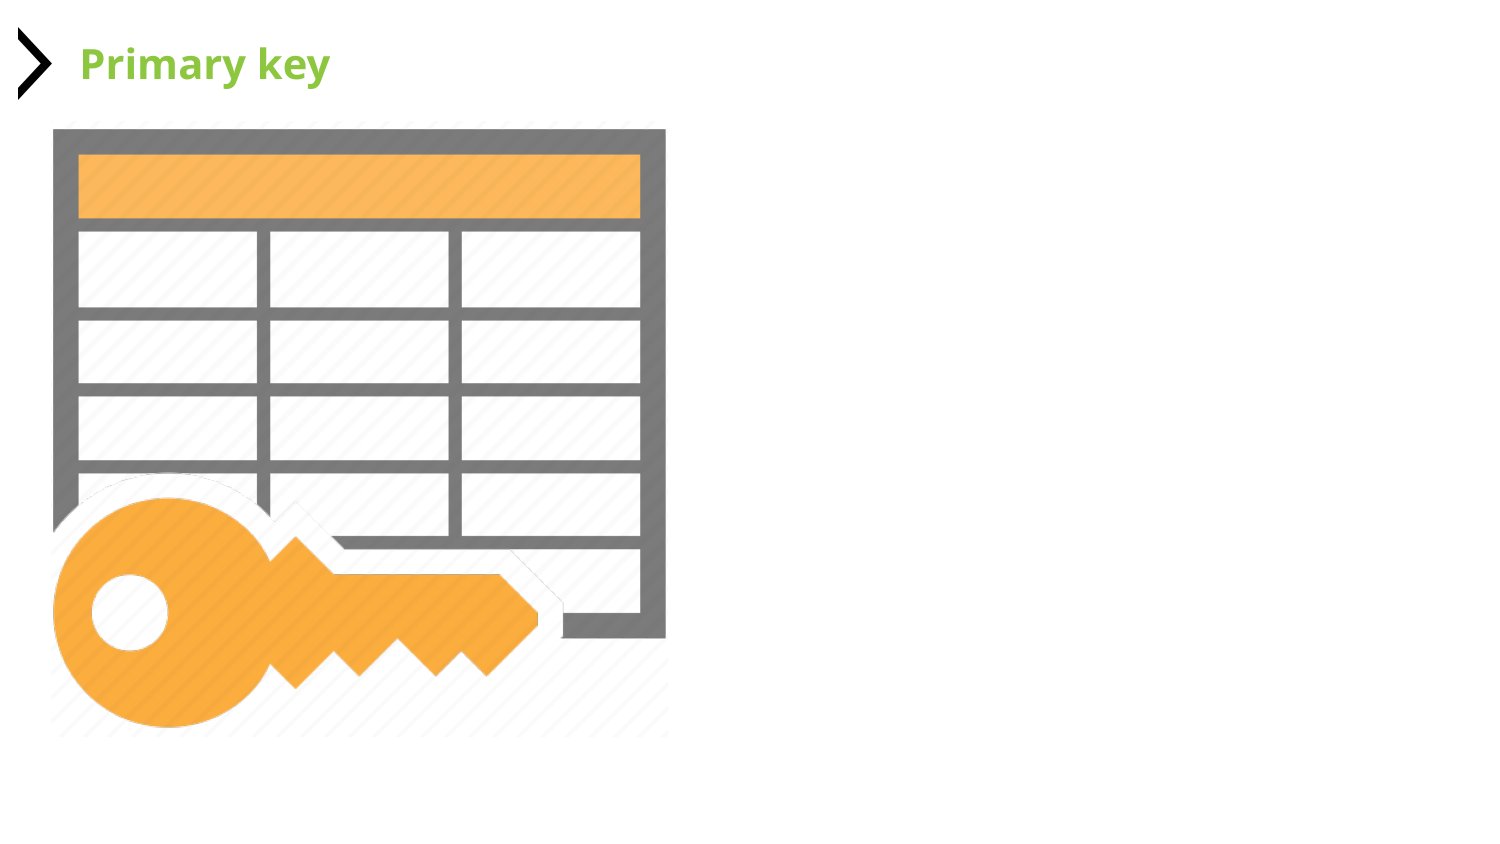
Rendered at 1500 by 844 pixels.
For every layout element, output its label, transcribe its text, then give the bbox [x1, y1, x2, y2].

picture [51, 120, 668, 737]
picture [18, 27, 53, 100]
text_box Primary key [64, 23, 990, 104]
